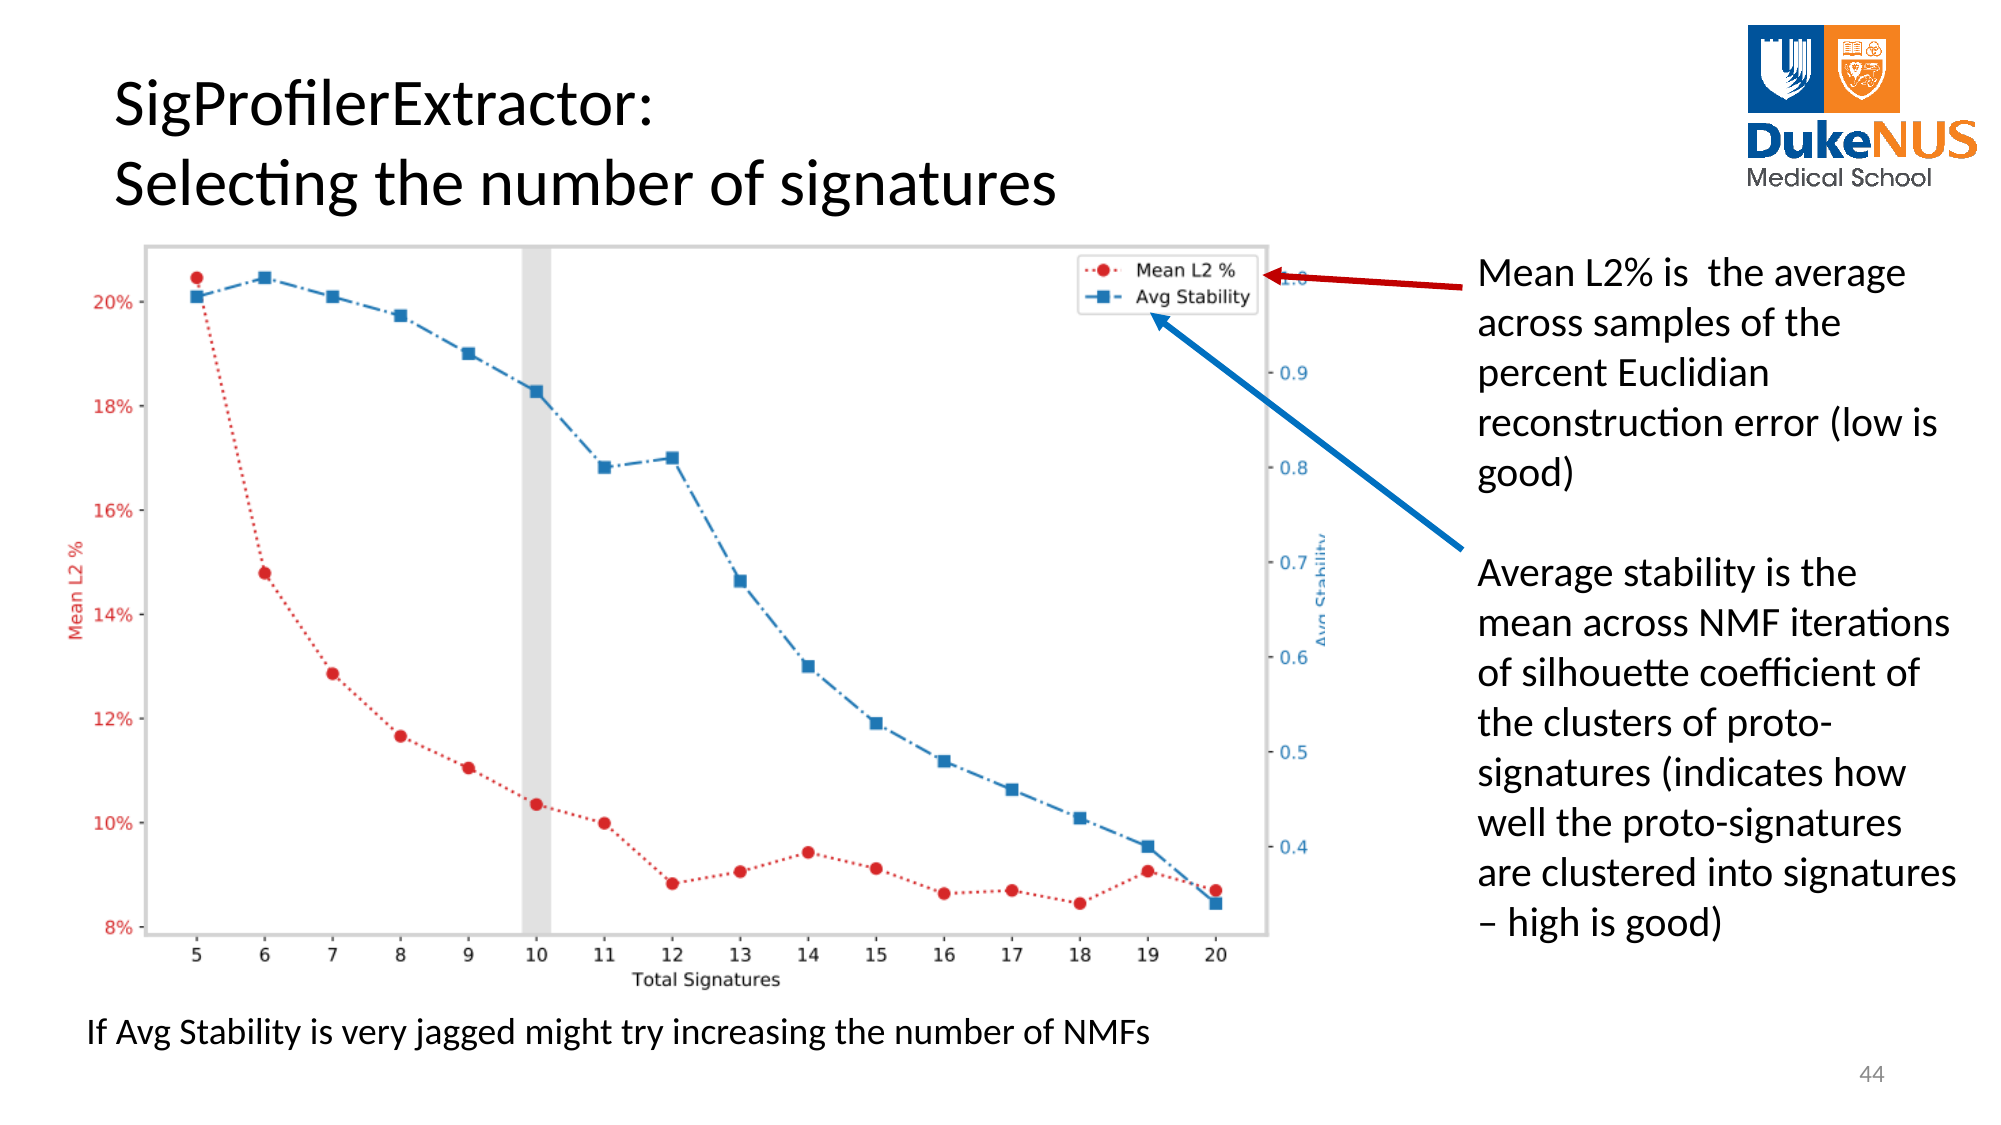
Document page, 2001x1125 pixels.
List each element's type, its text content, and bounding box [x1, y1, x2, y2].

picture [62, 237, 1326, 1002]
text_box If Avg Stability is very jagged might try increasing the number of NMFs [71, 1010, 1167, 1060]
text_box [1262, 274, 1463, 288]
text_box Mean L2% is the average across samples of the percent Euclidian reconstruction error (low is good) Average stability is the mean across NMF iterations of silhouette coefficient of the clusters of proto-signatures (indicates how well the proto-signatures are clustered into signatures – high is good) [1462, 237, 1975, 953]
title SigProfilerExtractor: Selecting the number of signatures [99, 45, 1663, 233]
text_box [1149, 312, 1463, 551]
slide_number 44 [1433, 1042, 1900, 1103]
picture [1737, 12, 1978, 189]
